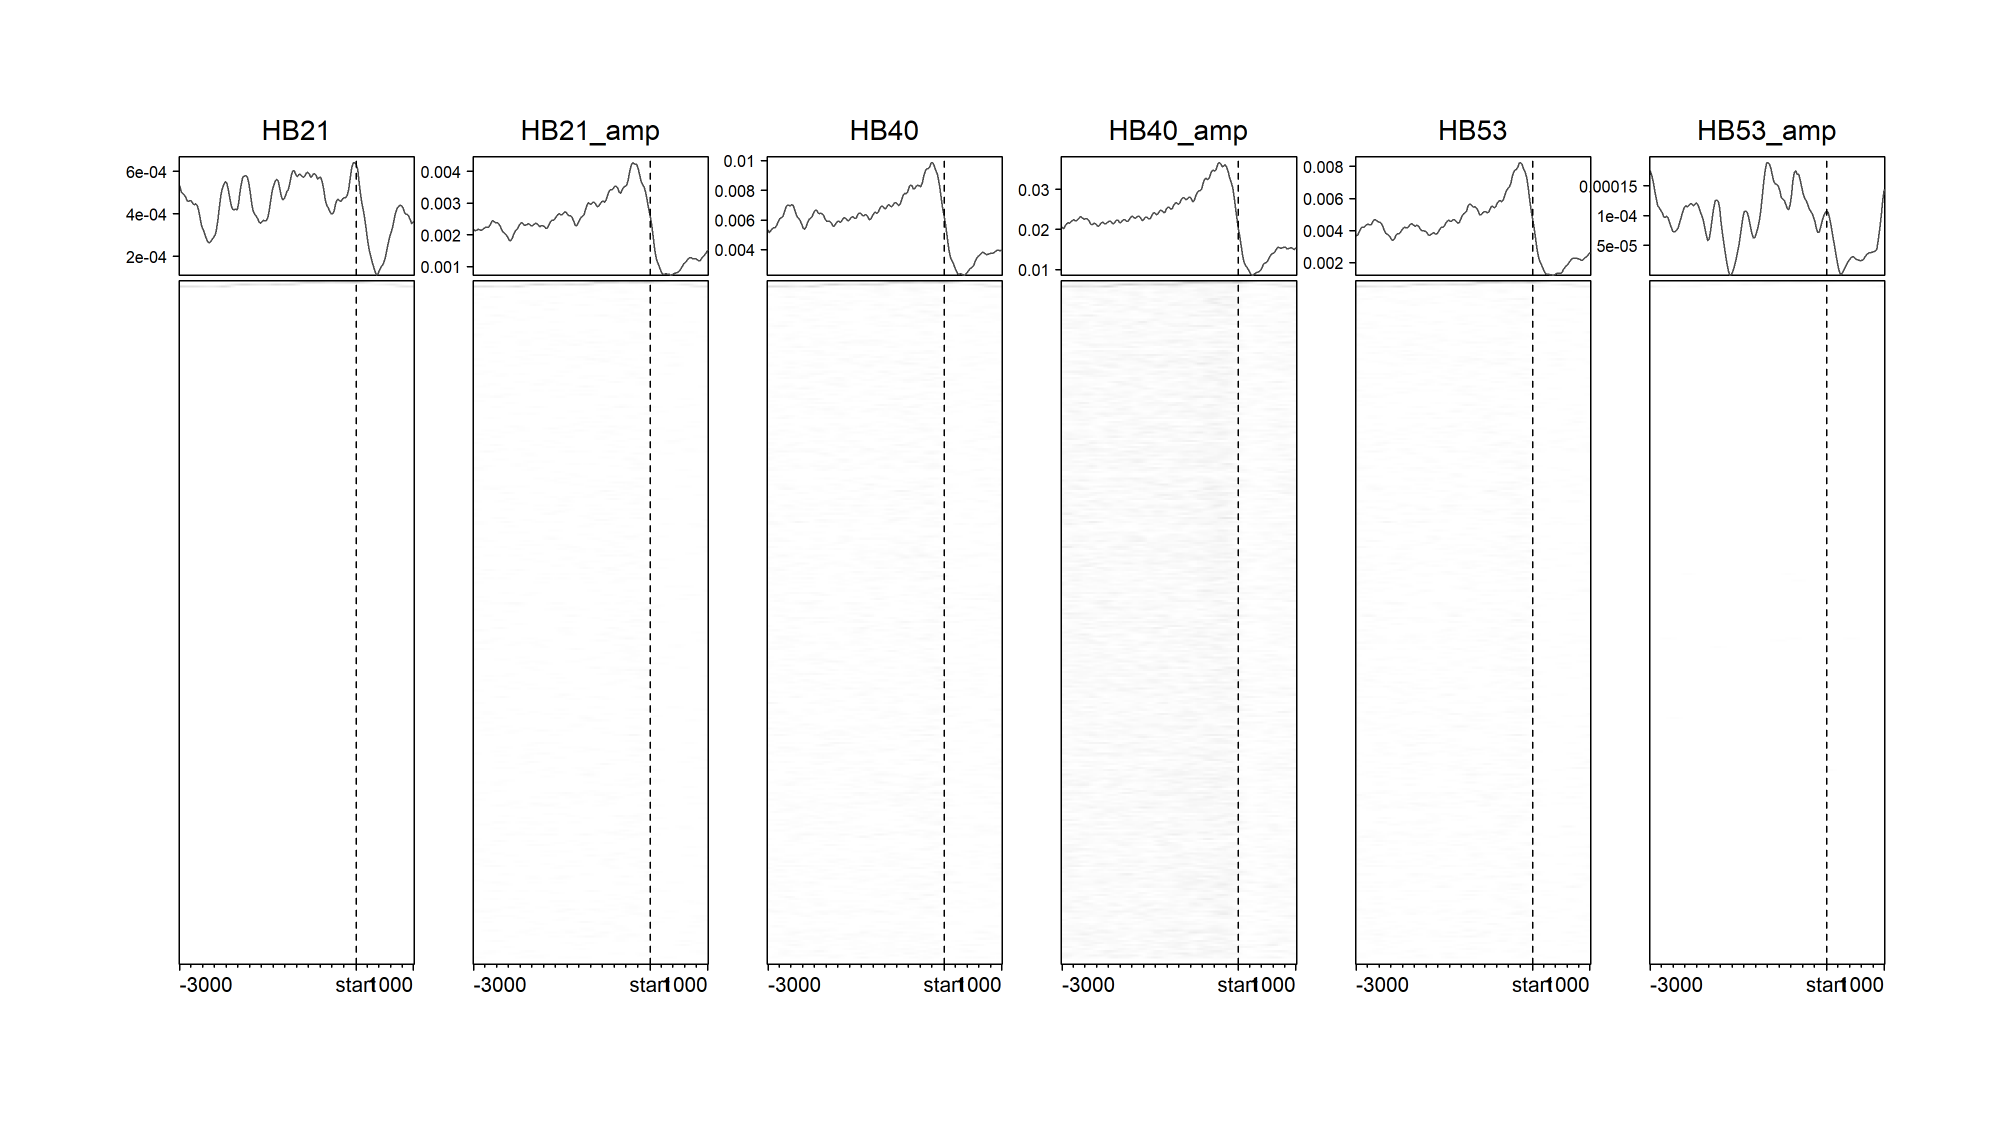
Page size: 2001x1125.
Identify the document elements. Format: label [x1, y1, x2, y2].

picture [114, 119, 1886, 1006]
